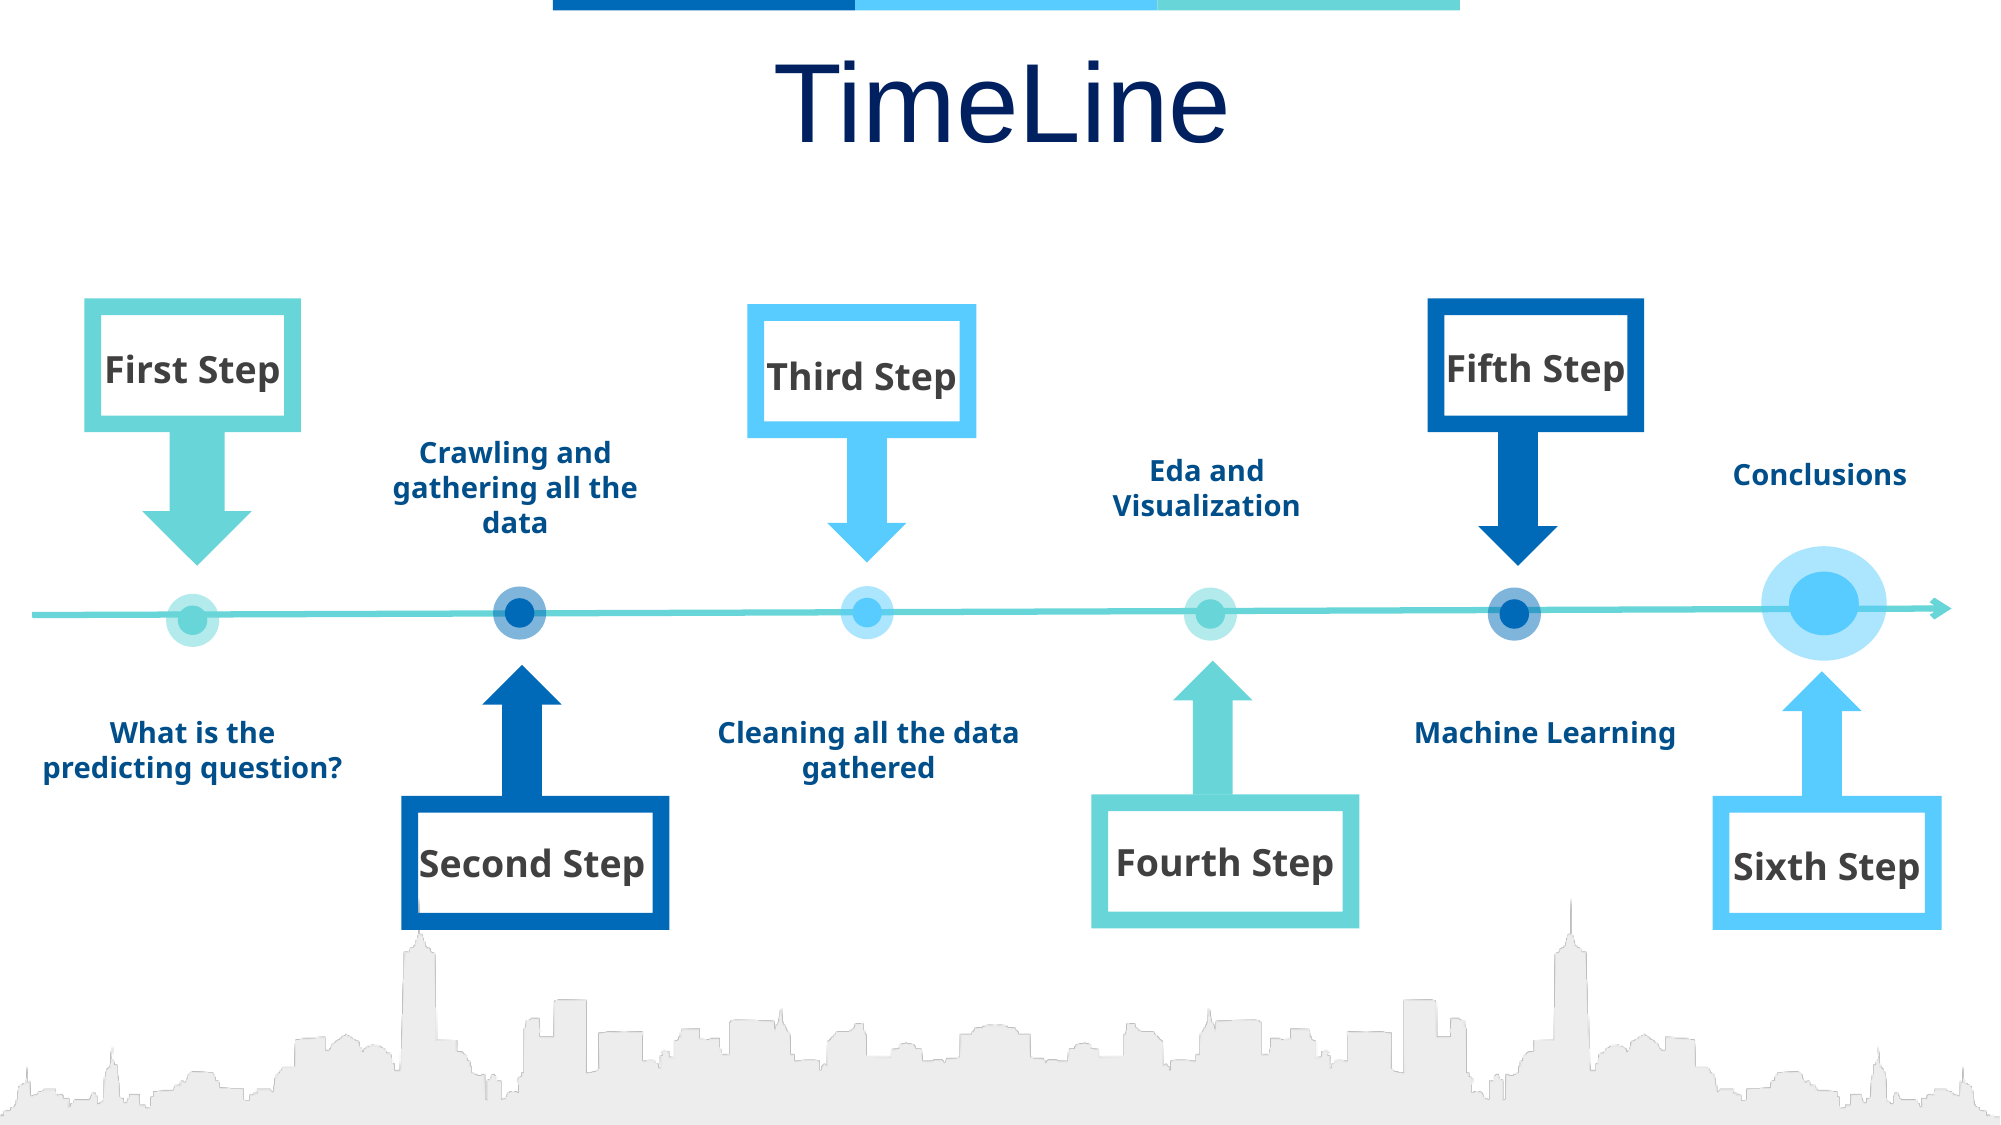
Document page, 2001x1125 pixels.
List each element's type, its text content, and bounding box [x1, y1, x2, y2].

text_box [1183, 587, 1237, 641]
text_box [401, 664, 670, 930]
text_box Machine Learning [1378, 707, 1712, 757]
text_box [1541, 608, 1761, 615]
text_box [220, 608, 493, 615]
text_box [840, 586, 894, 640]
list TimeLine [53, 47, 1952, 166]
picture [0, 898, 2000, 1125]
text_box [1237, 608, 1487, 615]
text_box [84, 298, 301, 566]
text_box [493, 586, 547, 640]
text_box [1427, 298, 1645, 566]
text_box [1761, 546, 1887, 661]
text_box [166, 593, 220, 647]
text_box Cleaning all the data gathered [701, 707, 1036, 792]
text_box Eda and Visualization [1040, 444, 1374, 530]
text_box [552, 0, 1460, 11]
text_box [1091, 660, 1360, 929]
text_box Conclusions [1652, 448, 1987, 499]
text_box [894, 608, 1183, 615]
text_box What is the predicting question? [25, 707, 360, 792]
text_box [747, 304, 977, 563]
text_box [1887, 608, 1952, 615]
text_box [32, 608, 166, 615]
text_box Crawling and gathering all the data [348, 426, 683, 547]
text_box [1487, 587, 1541, 641]
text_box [1712, 671, 1942, 930]
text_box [547, 608, 840, 615]
